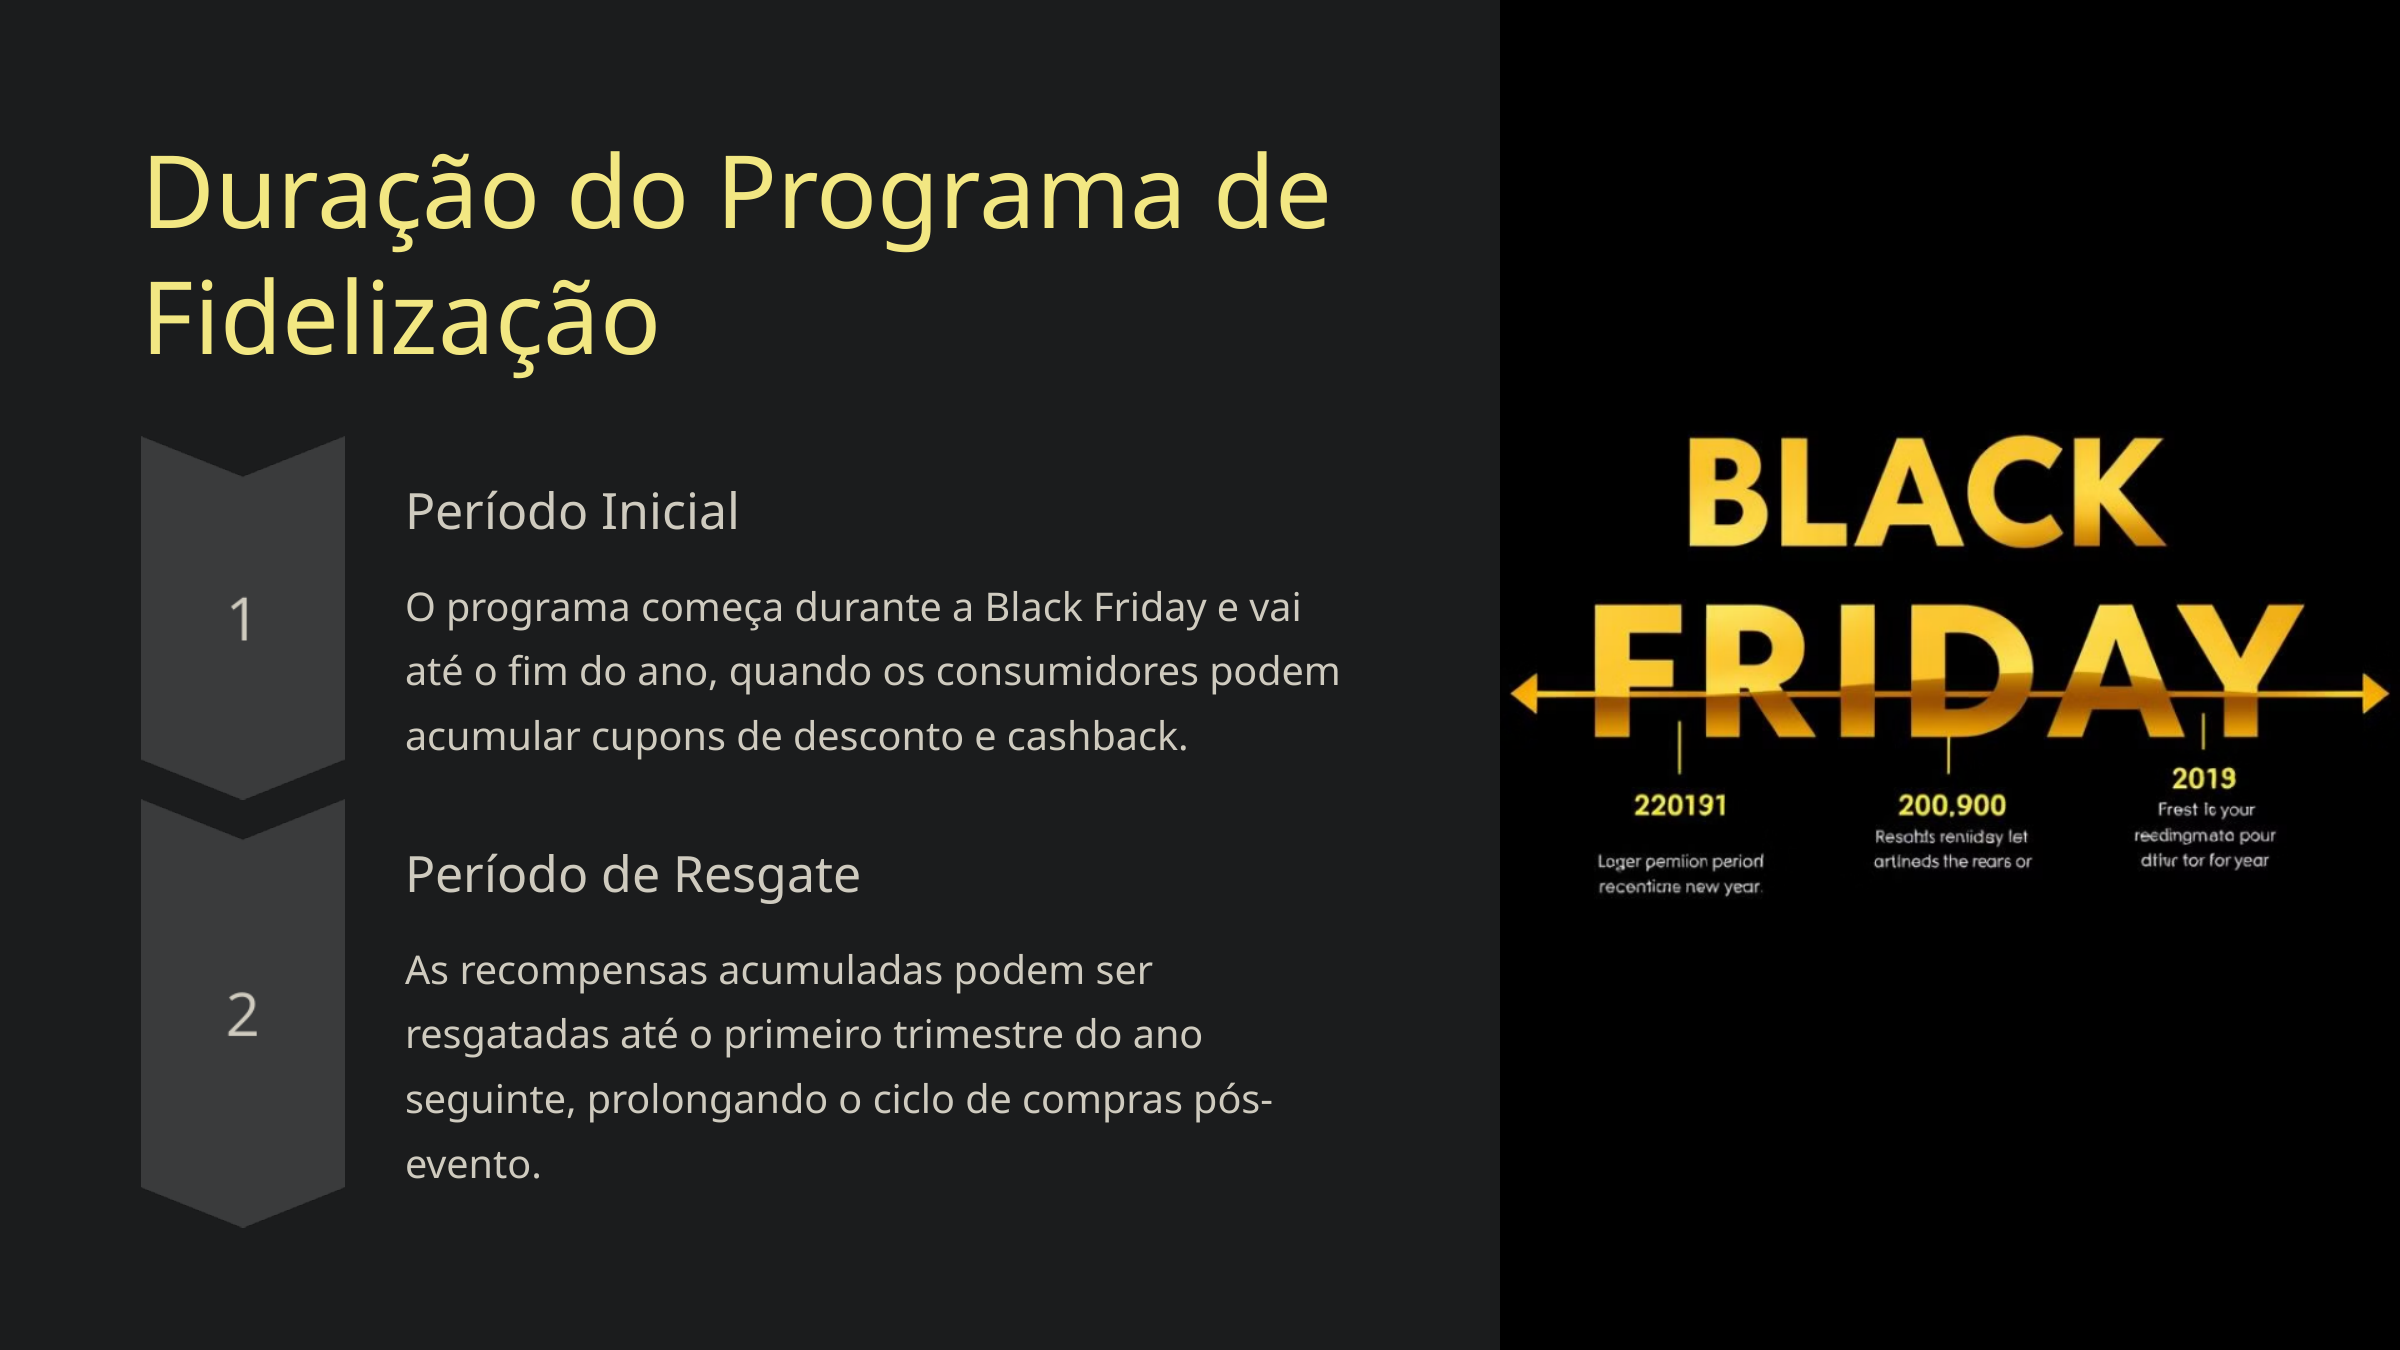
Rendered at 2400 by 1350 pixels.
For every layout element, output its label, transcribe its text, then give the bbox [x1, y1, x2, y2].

text_box Período Inicial [405, 476, 912, 541]
picture [141, 436, 345, 1228]
text_box Período de Resgate [405, 839, 912, 904]
picture [1499, 0, 2400, 1350]
text_box Duração do Programa de Fidelização [141, 122, 1359, 376]
text_box O programa começa durante a Black Friday e vai até o fim do ano, quando os consumidores podem acumular cupons de desconto e cashback. [404, 564, 1359, 759]
text_box As recompensas acumuladas podem ser resgatadas até o primeiro trimestre do ano seguinte, prolongando o ciclo de compras pós-evento. [404, 927, 1359, 1187]
